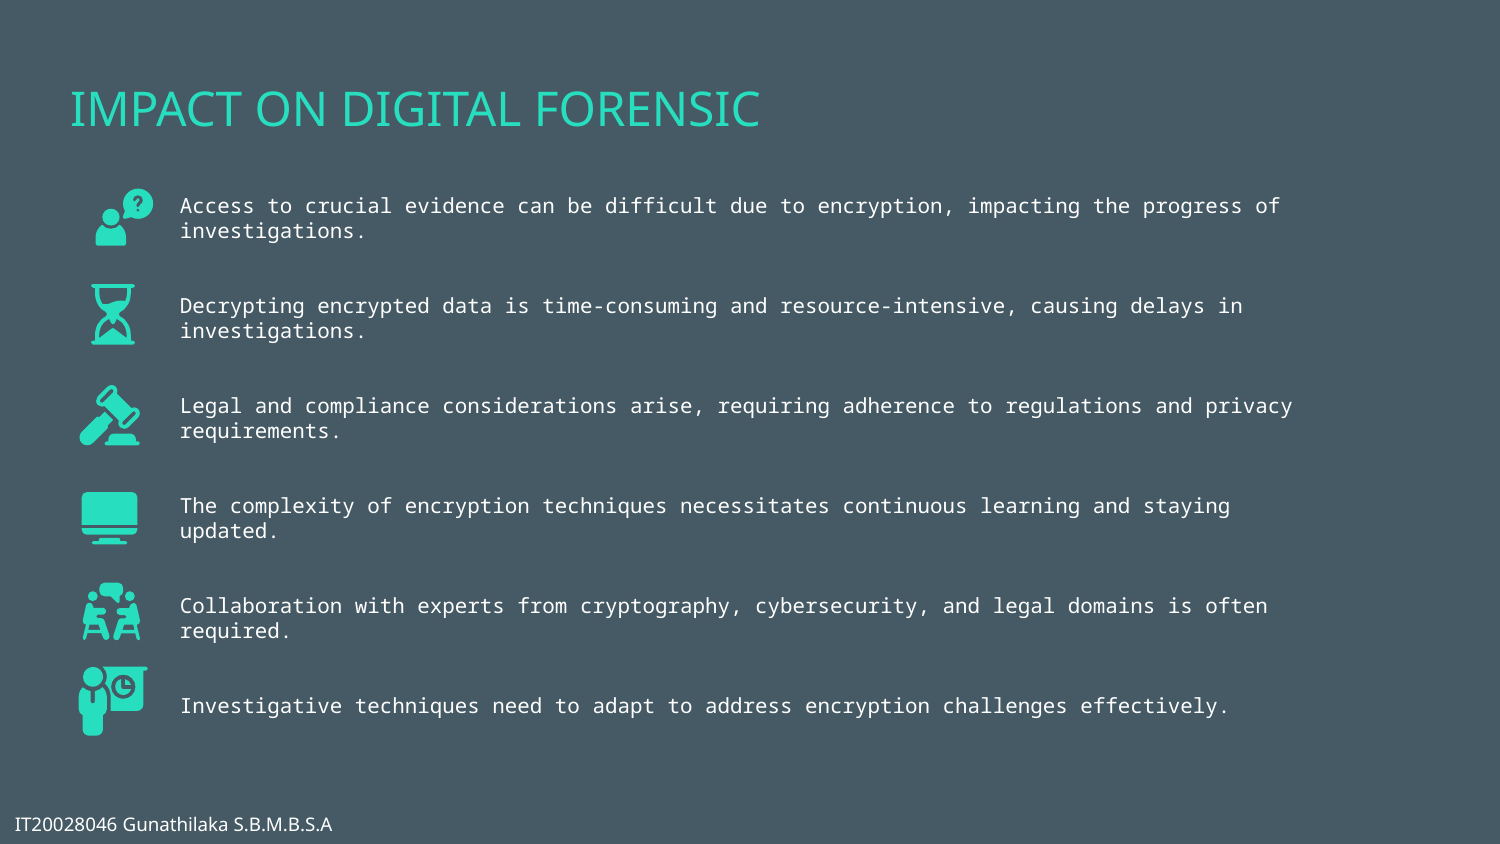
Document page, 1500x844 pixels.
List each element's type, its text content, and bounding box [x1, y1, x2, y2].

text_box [78, 666, 149, 736]
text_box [95, 188, 154, 246]
title IMPACT ON DIGITAL FORENSIC [0, 60, 1052, 157]
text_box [79, 384, 141, 446]
text_box IT20028046 Gunathilaka S.B.M.B.S.A [0, 805, 892, 843]
text_box Access to crucial evidence can be difficult due to encryption, impacting the progress of investigations. Decrypting encrypted data is time-consuming and resource-intensive, causing delays in investigations. Legal and compliance considerations arise, requiring adherence to regulations and privacy requirements. The complexity of encryption techniques necessitates continuous learning and staying updated. Collaboration with experts from cryptography, cybersecurity, and legal domains is often required. Investigative techniques need to adapt to address encryption challenges effectively. [165, 185, 1313, 725]
text_box [91, 284, 135, 345]
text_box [82, 582, 141, 641]
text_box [81, 492, 138, 545]
